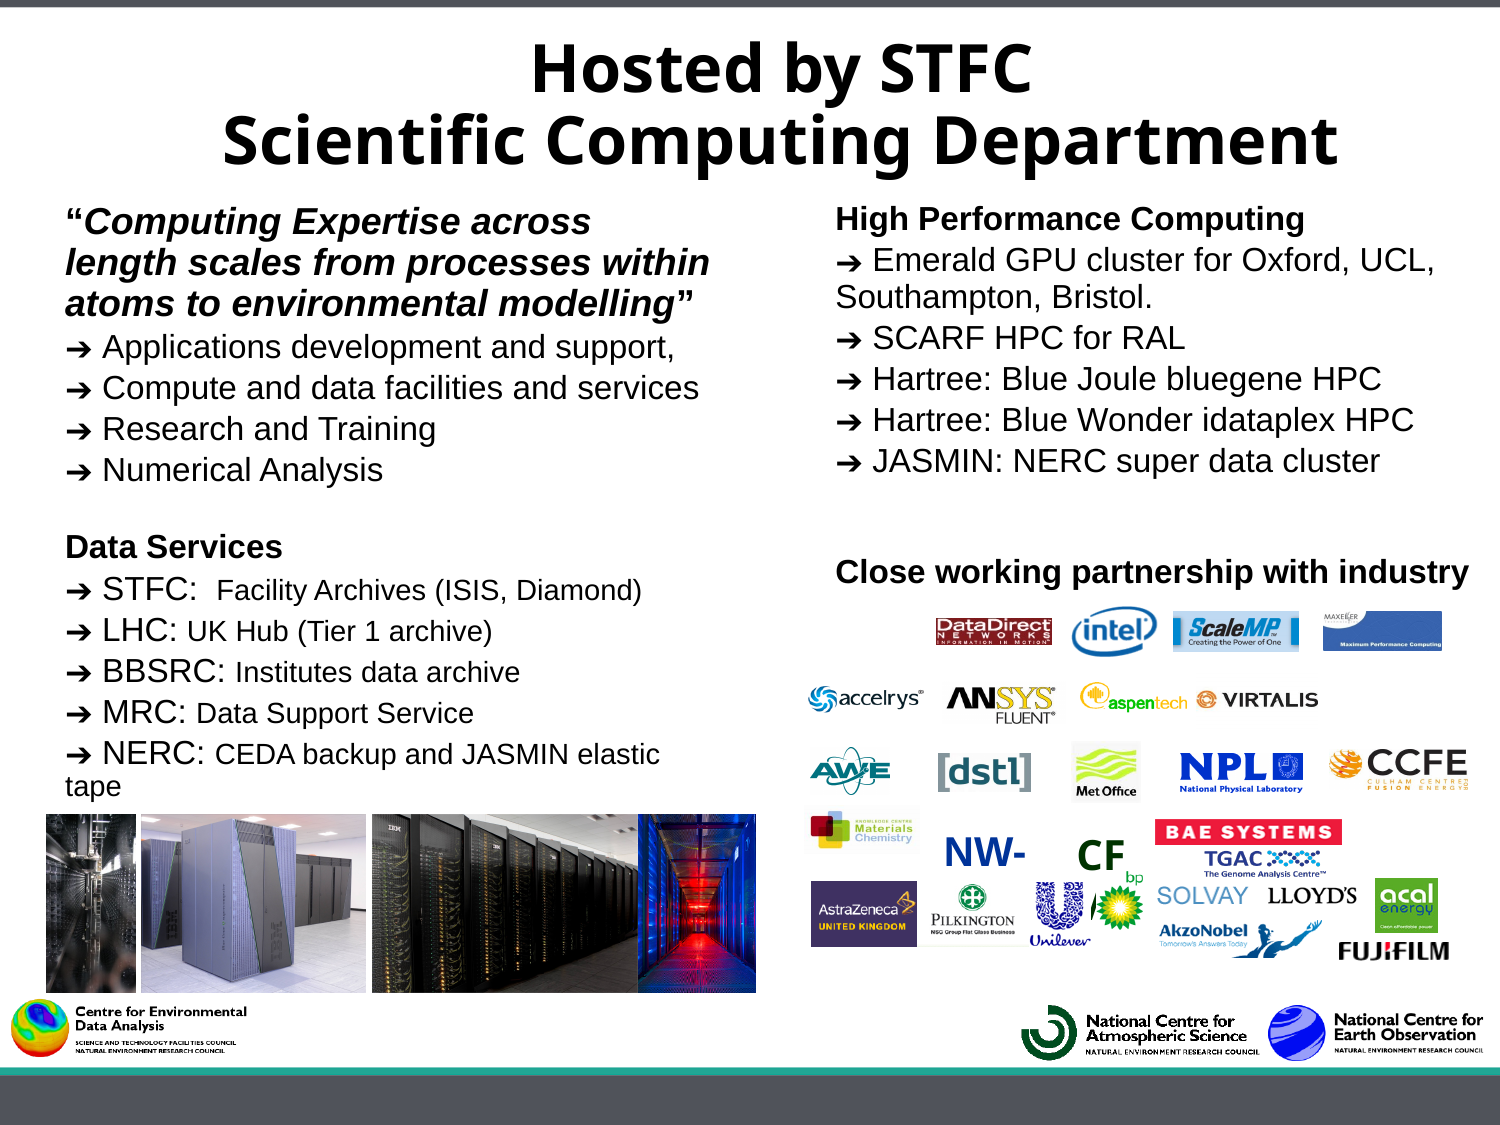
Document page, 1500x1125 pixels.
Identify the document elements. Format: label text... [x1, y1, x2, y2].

list Data Services STFC: Facility Archives (ISIS, Diamond) LHC: UK Hub (Tier 1 archive) BBSRC: Institutes data archive MRC: Data Support Service NERC: CEDA backup and JASMIN elastic tape [50, 522, 730, 815]
title Hosted by STFC Scientific Computing Department [63, 26, 1500, 188]
picture [0, 0, 1500, 1125]
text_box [802, 605, 1468, 1030]
list High Performance Computing Emerald GPU cluster for Oxford, UCL, Southampton, Bristol. SCARF HPC for RAL Hartree: Blue Joule bluegene HPC Hartree: Blue Wonder idataplex HPC JASMIN: NERC super data cluster [820, 194, 1500, 506]
list “Computing Expertise across length scales from processes within atoms to environmental modelling” Applications development and support, Compute and data facilities and services Research and Training Numerical Analysis [50, 194, 730, 506]
list Close working partnership with industry [820, 547, 1500, 859]
